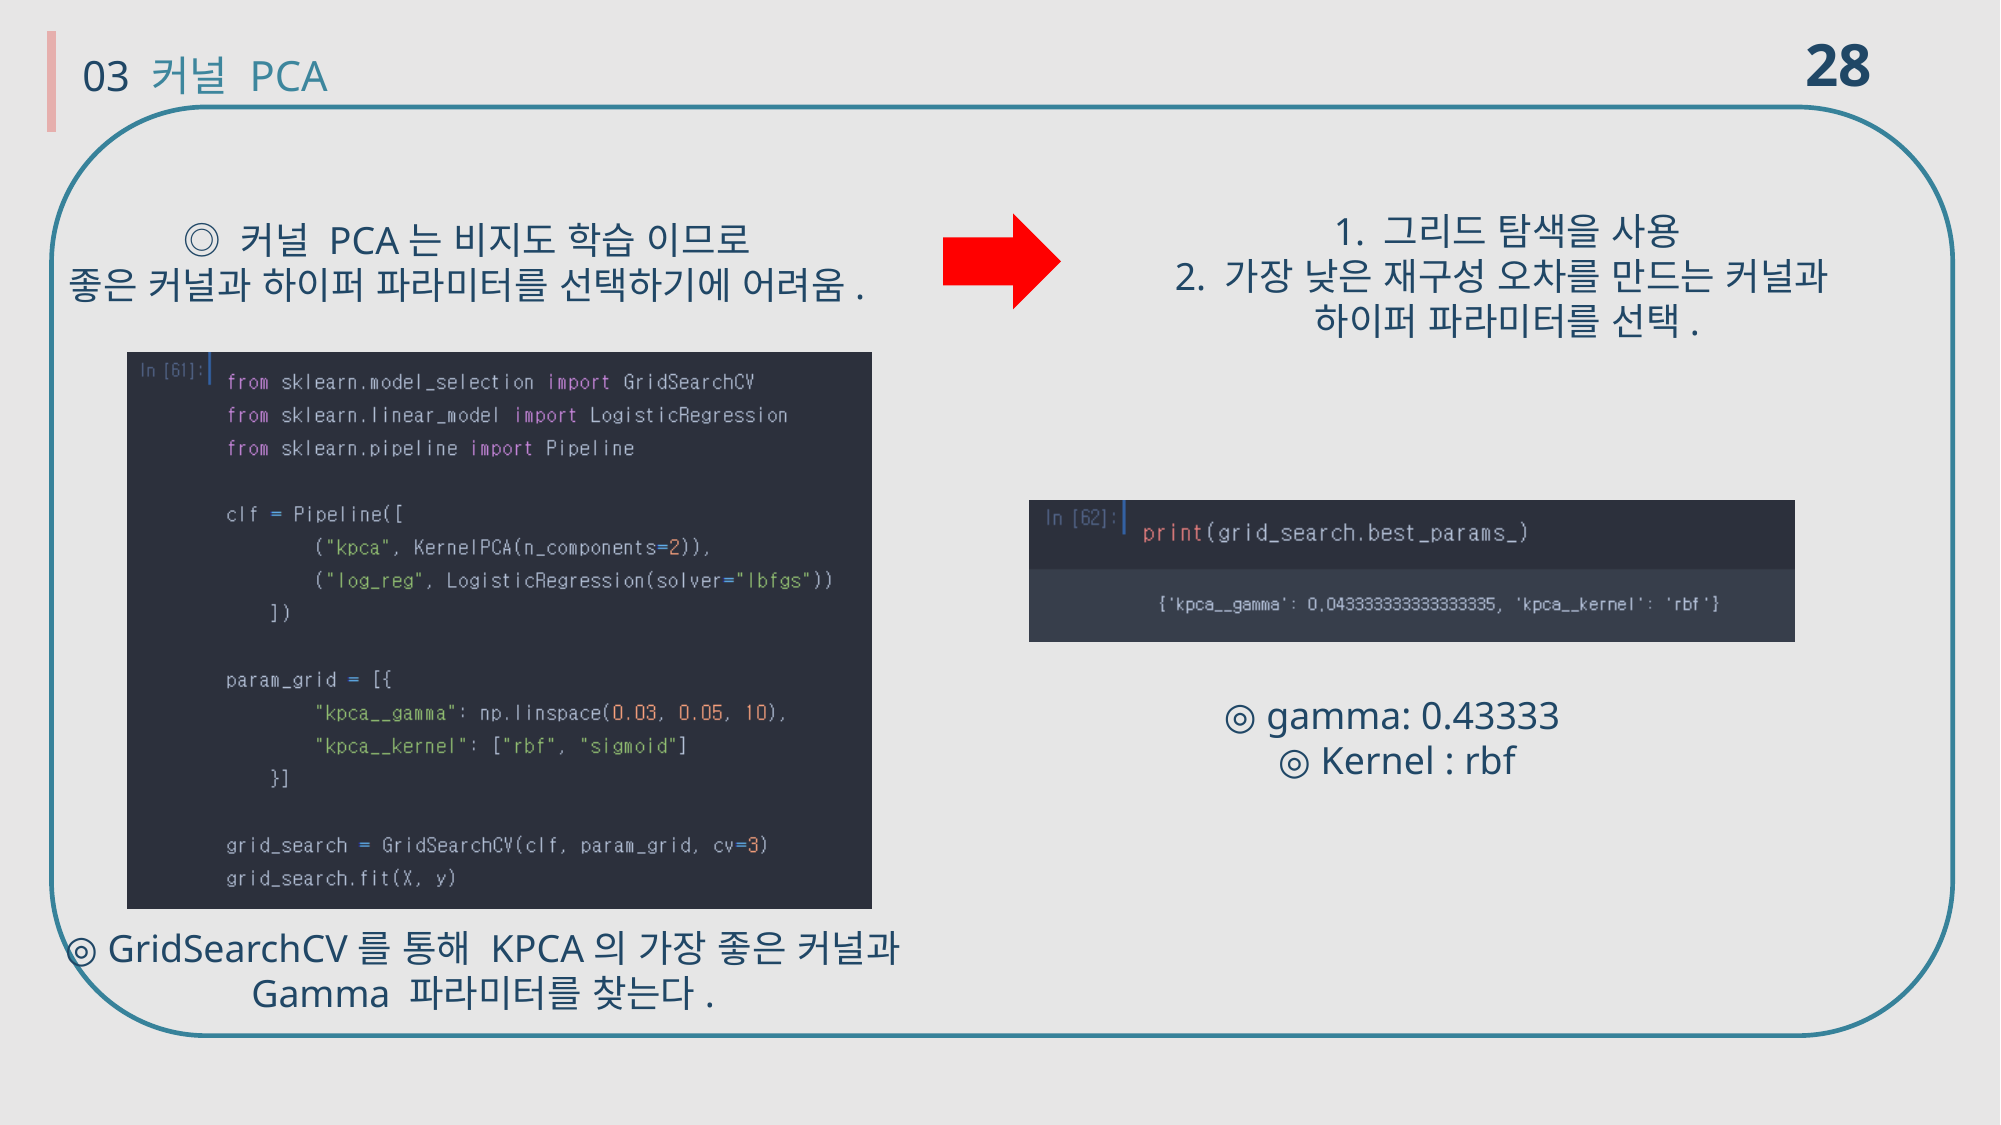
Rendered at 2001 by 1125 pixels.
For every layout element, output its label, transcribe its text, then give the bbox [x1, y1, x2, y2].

text_box [50, 315, 1954, 1037]
text_box ◎ gamma: 0.43333 ◎ Kernel : rbf [872, 684, 1928, 790]
text_box 1. 그리드 탐색을 사용 2. 가장 낮은 재구성 오차를 만드는 커널과 하이퍼 파라미터를 선택. [1002, 200, 2000, 351]
picture [1029, 500, 1795, 642]
text_box [942, 236, 1002, 287]
text_box 28 [1790, 21, 1899, 106]
text_box 03 커널 PCA [67, 41, 1518, 107]
picture [127, 352, 872, 909]
text_box ◎ 커널 PCA는 비지도 학습 이므로 좋은 커널과 하이퍼 파라미터를 선택하기에 어려움. [0, 210, 1002, 315]
text_box ◎ GridSearchCV를 통해 KPCA의 가장 좋은 커널과 Gamma 파라미터를 찾는다. [0, 917, 1018, 1022]
text_box [59, 105, 1941, 210]
